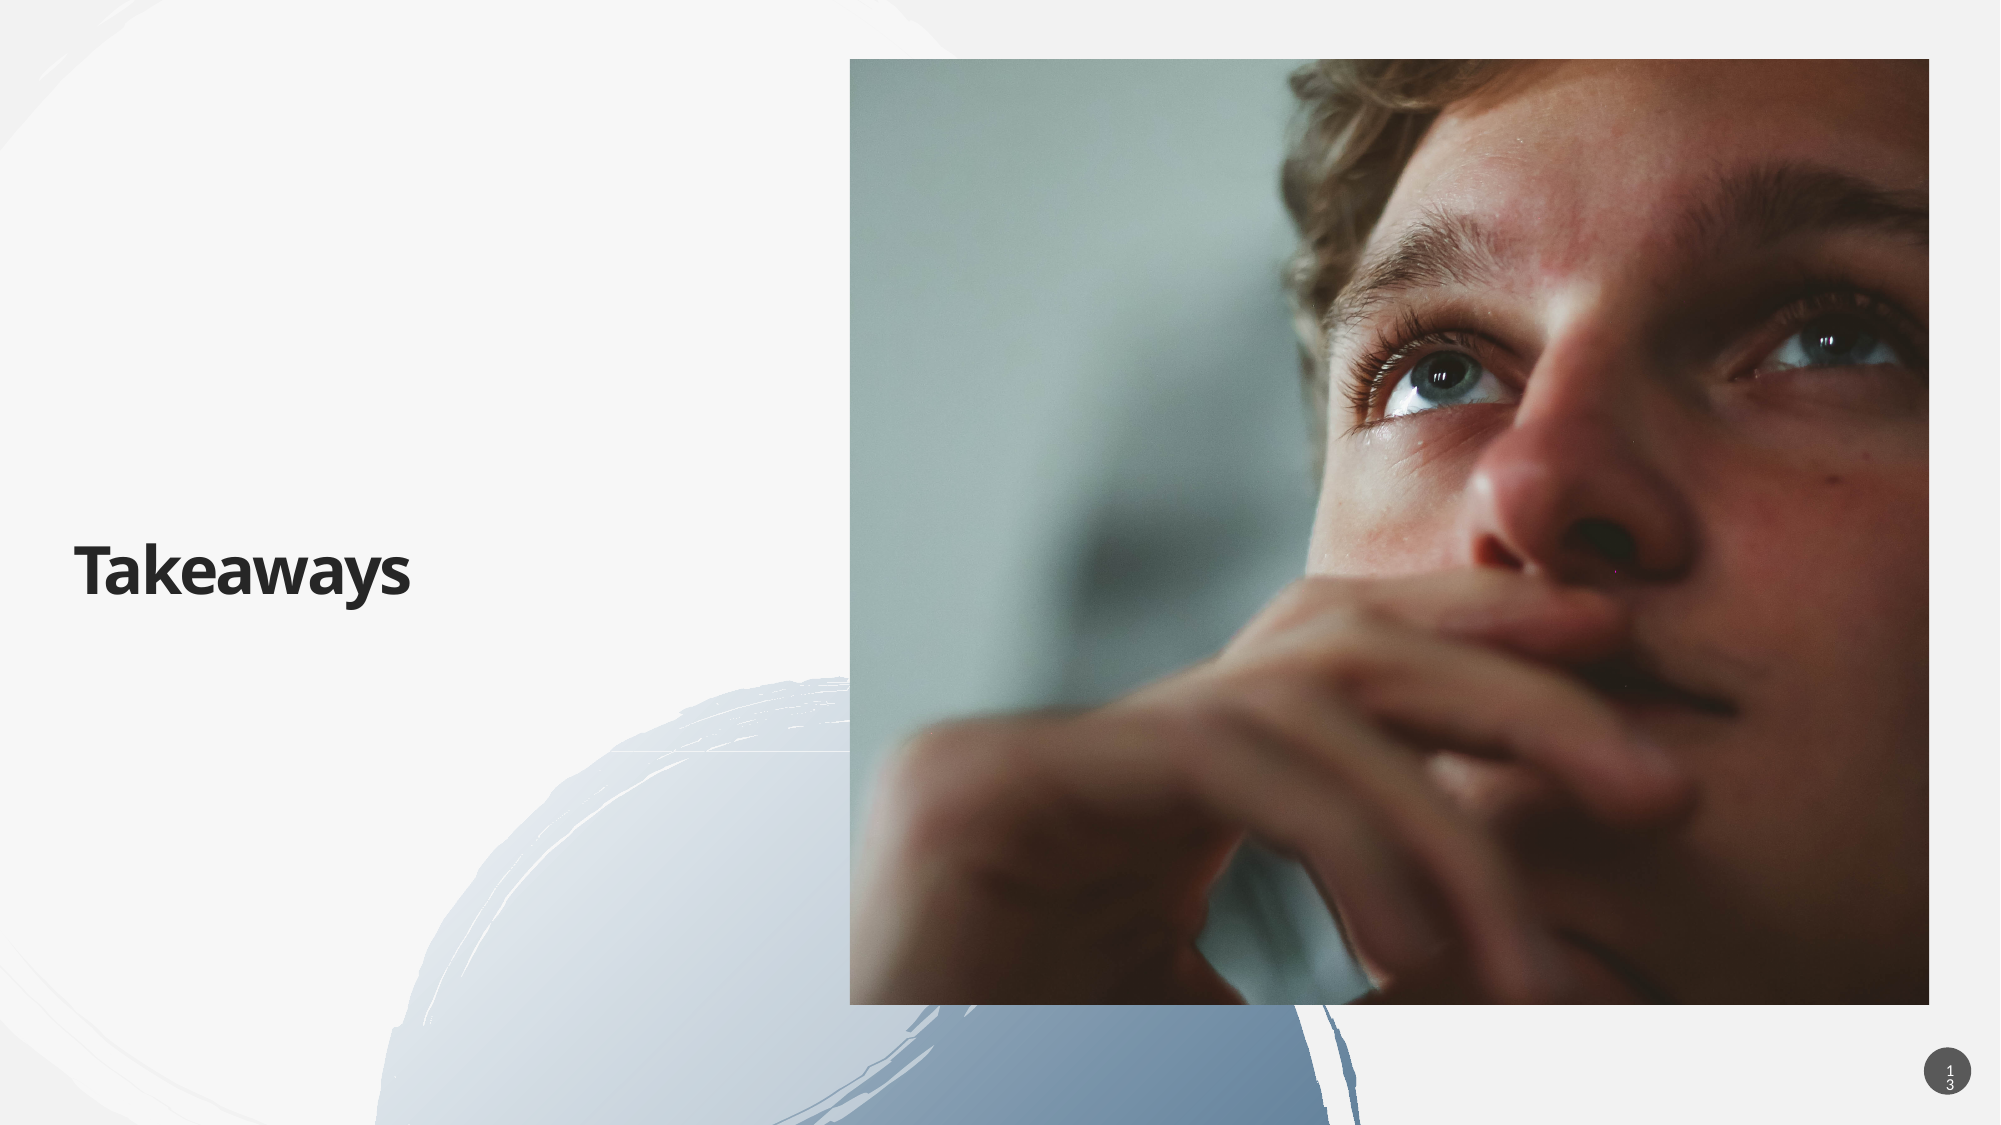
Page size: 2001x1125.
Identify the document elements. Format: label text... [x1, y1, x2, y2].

picture [849, 58, 1930, 1005]
slide_number 13 [1923, 1047, 1972, 1095]
title Takeaways [59, 59, 746, 617]
